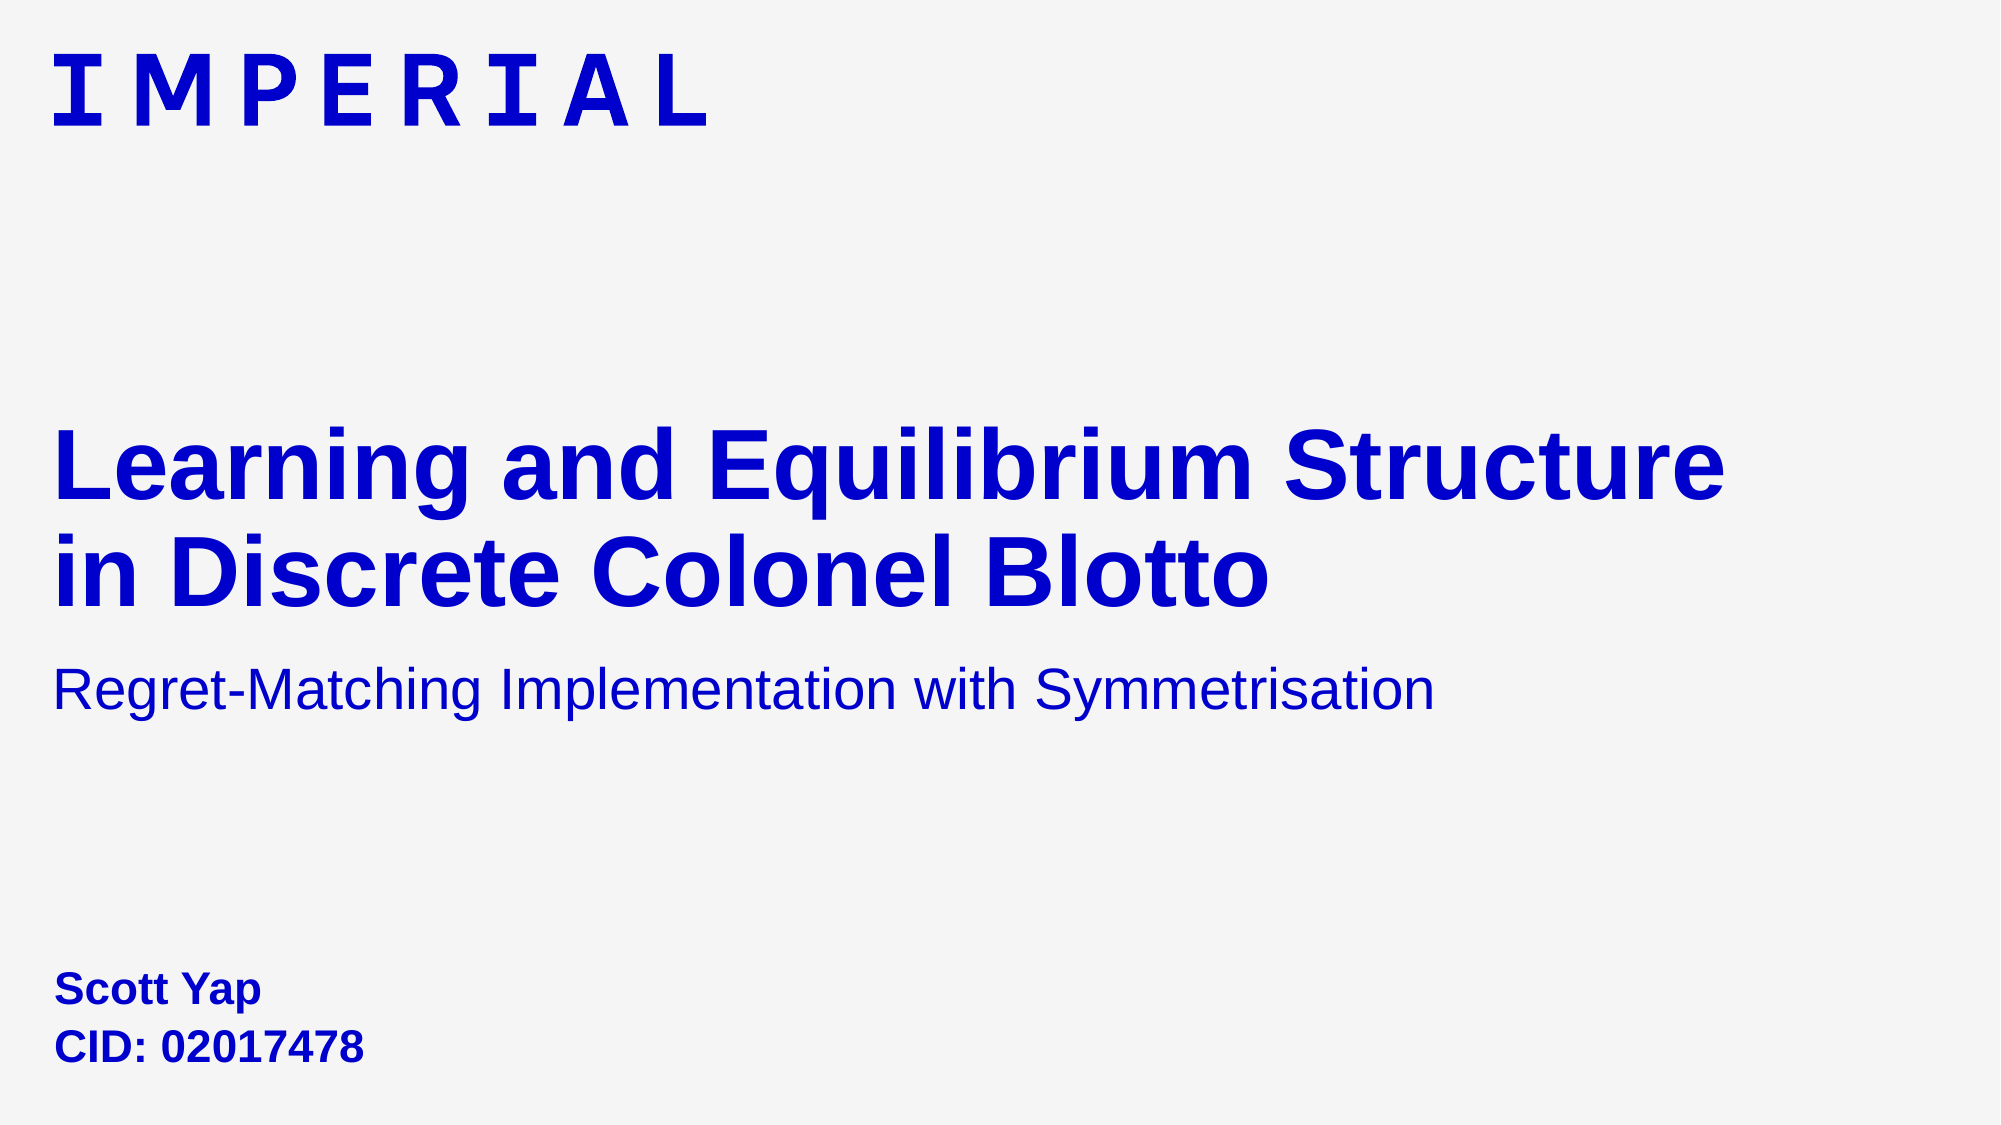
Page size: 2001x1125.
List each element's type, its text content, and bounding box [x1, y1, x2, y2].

title Learning and Equilibrium Structure in Discrete Colonel Blotto [52, 325, 1824, 629]
subtitle Regret-Matching Implementation with Symmetrisation [52, 647, 1552, 865]
list Scott Yap CID: 02017478 [54, 949, 970, 1072]
